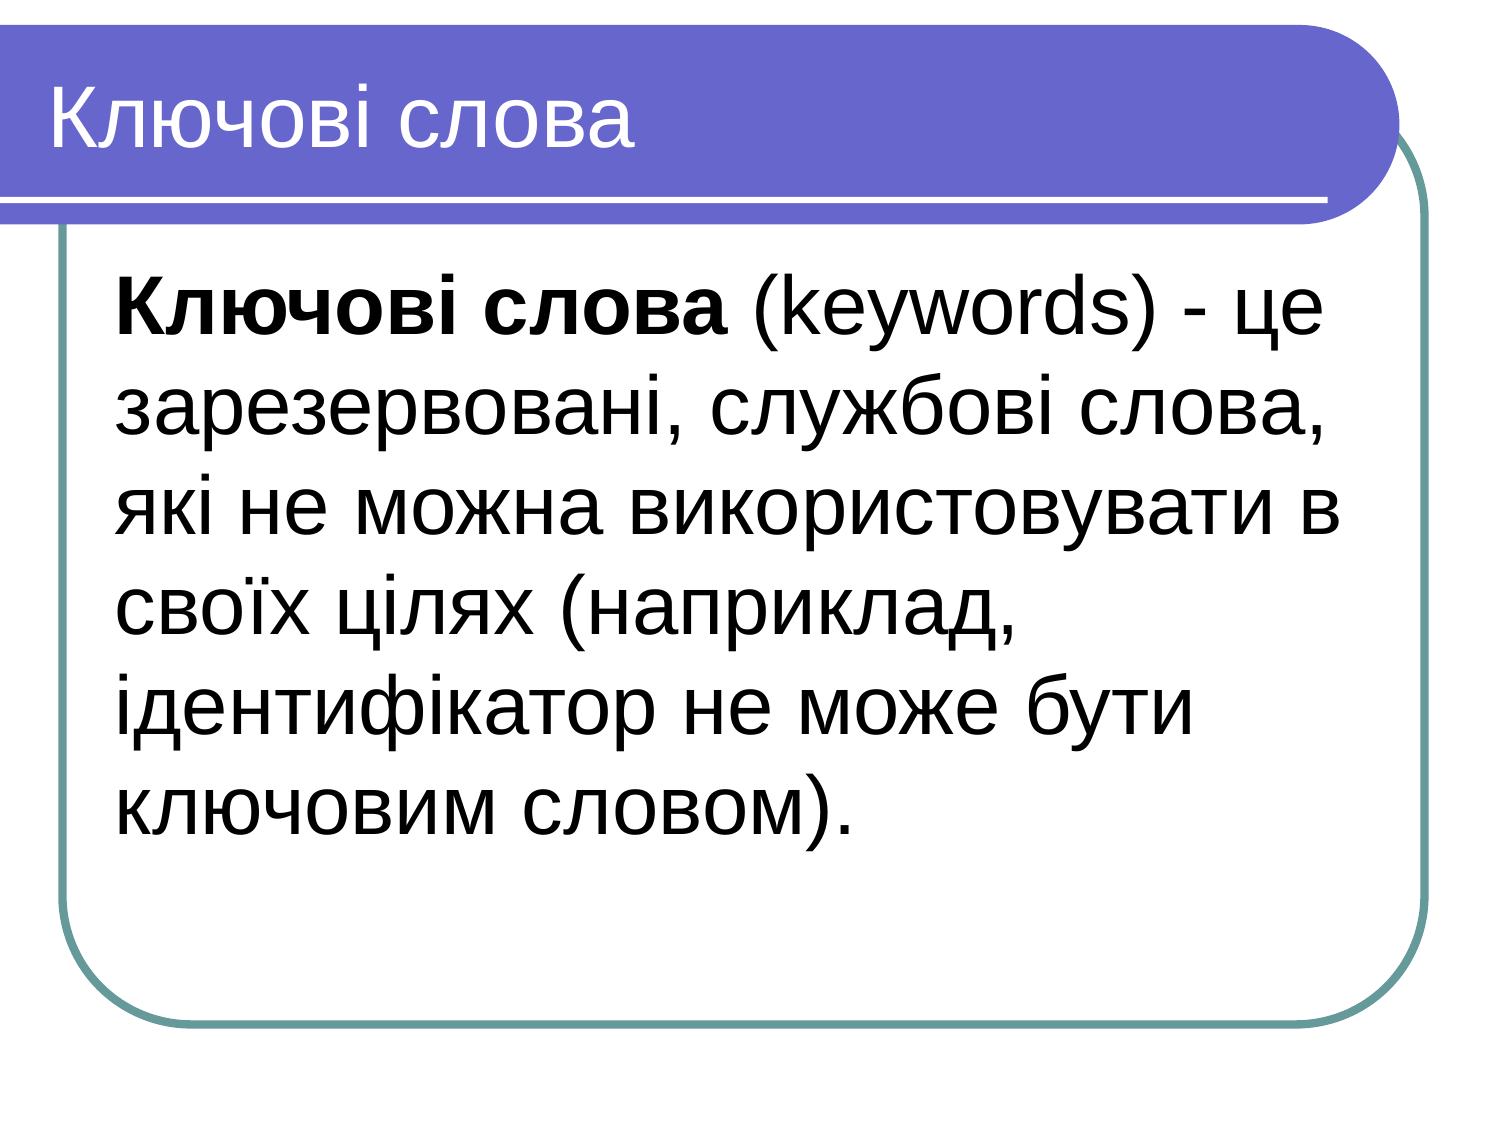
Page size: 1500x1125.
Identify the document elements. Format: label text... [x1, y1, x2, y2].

text_box Ключові слова [32, 37, 1347, 188]
text_box Ключові слова (keywords) - це зарезервовані, службові слова, які не можна використовувати в своїх цілях (наприклад, ідентифікатор не може бути ключовим словом). [99, 243, 1400, 969]
